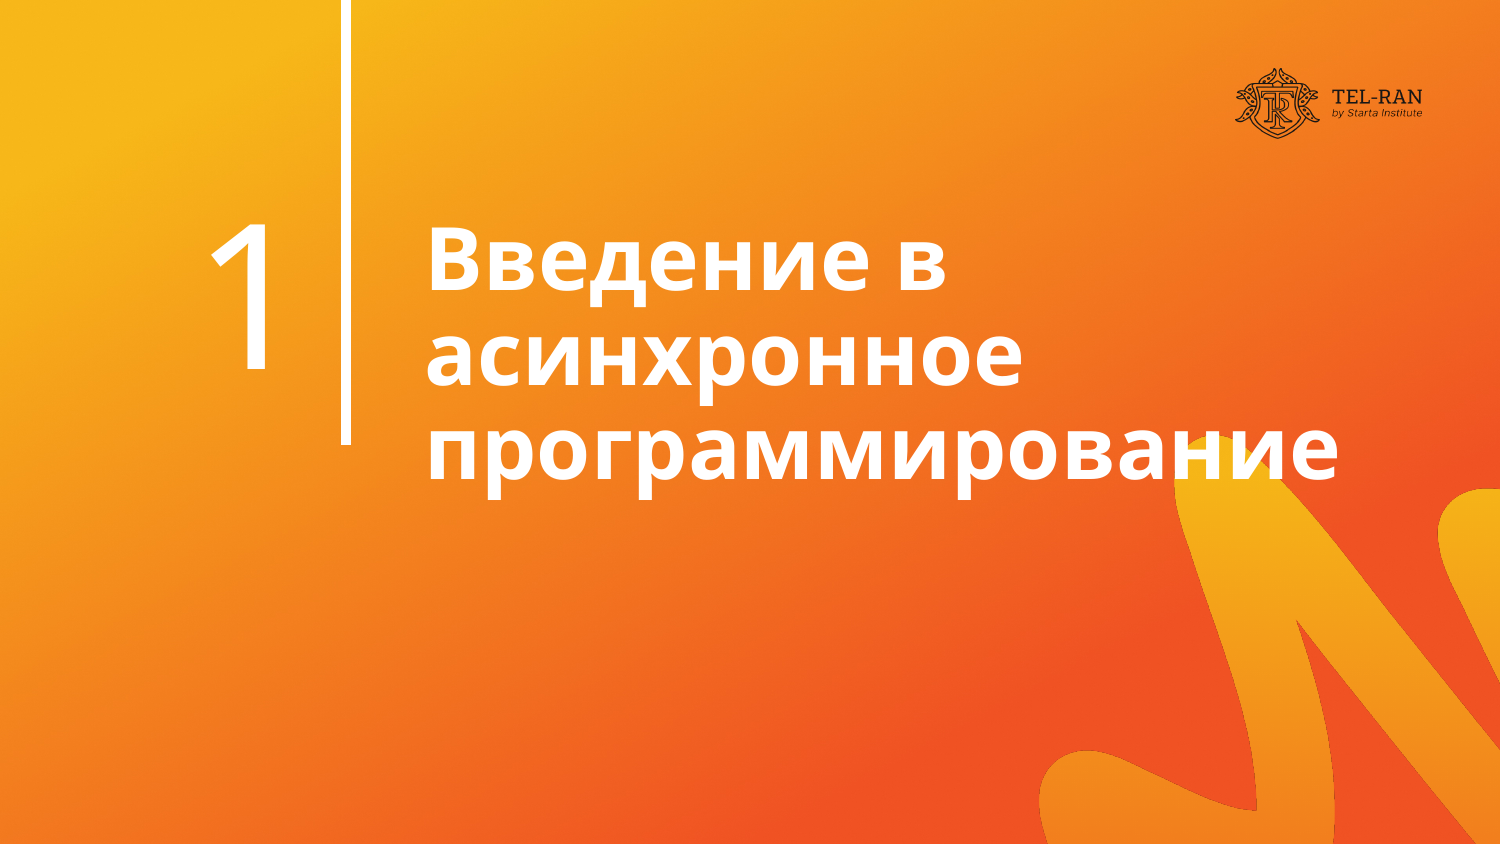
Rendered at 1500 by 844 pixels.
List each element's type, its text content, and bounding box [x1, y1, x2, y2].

title 1 [21, 138, 324, 445]
picture [0, 0, 1500, 844]
subtitle Введение в асинхронное программирование [409, 200, 1415, 720]
